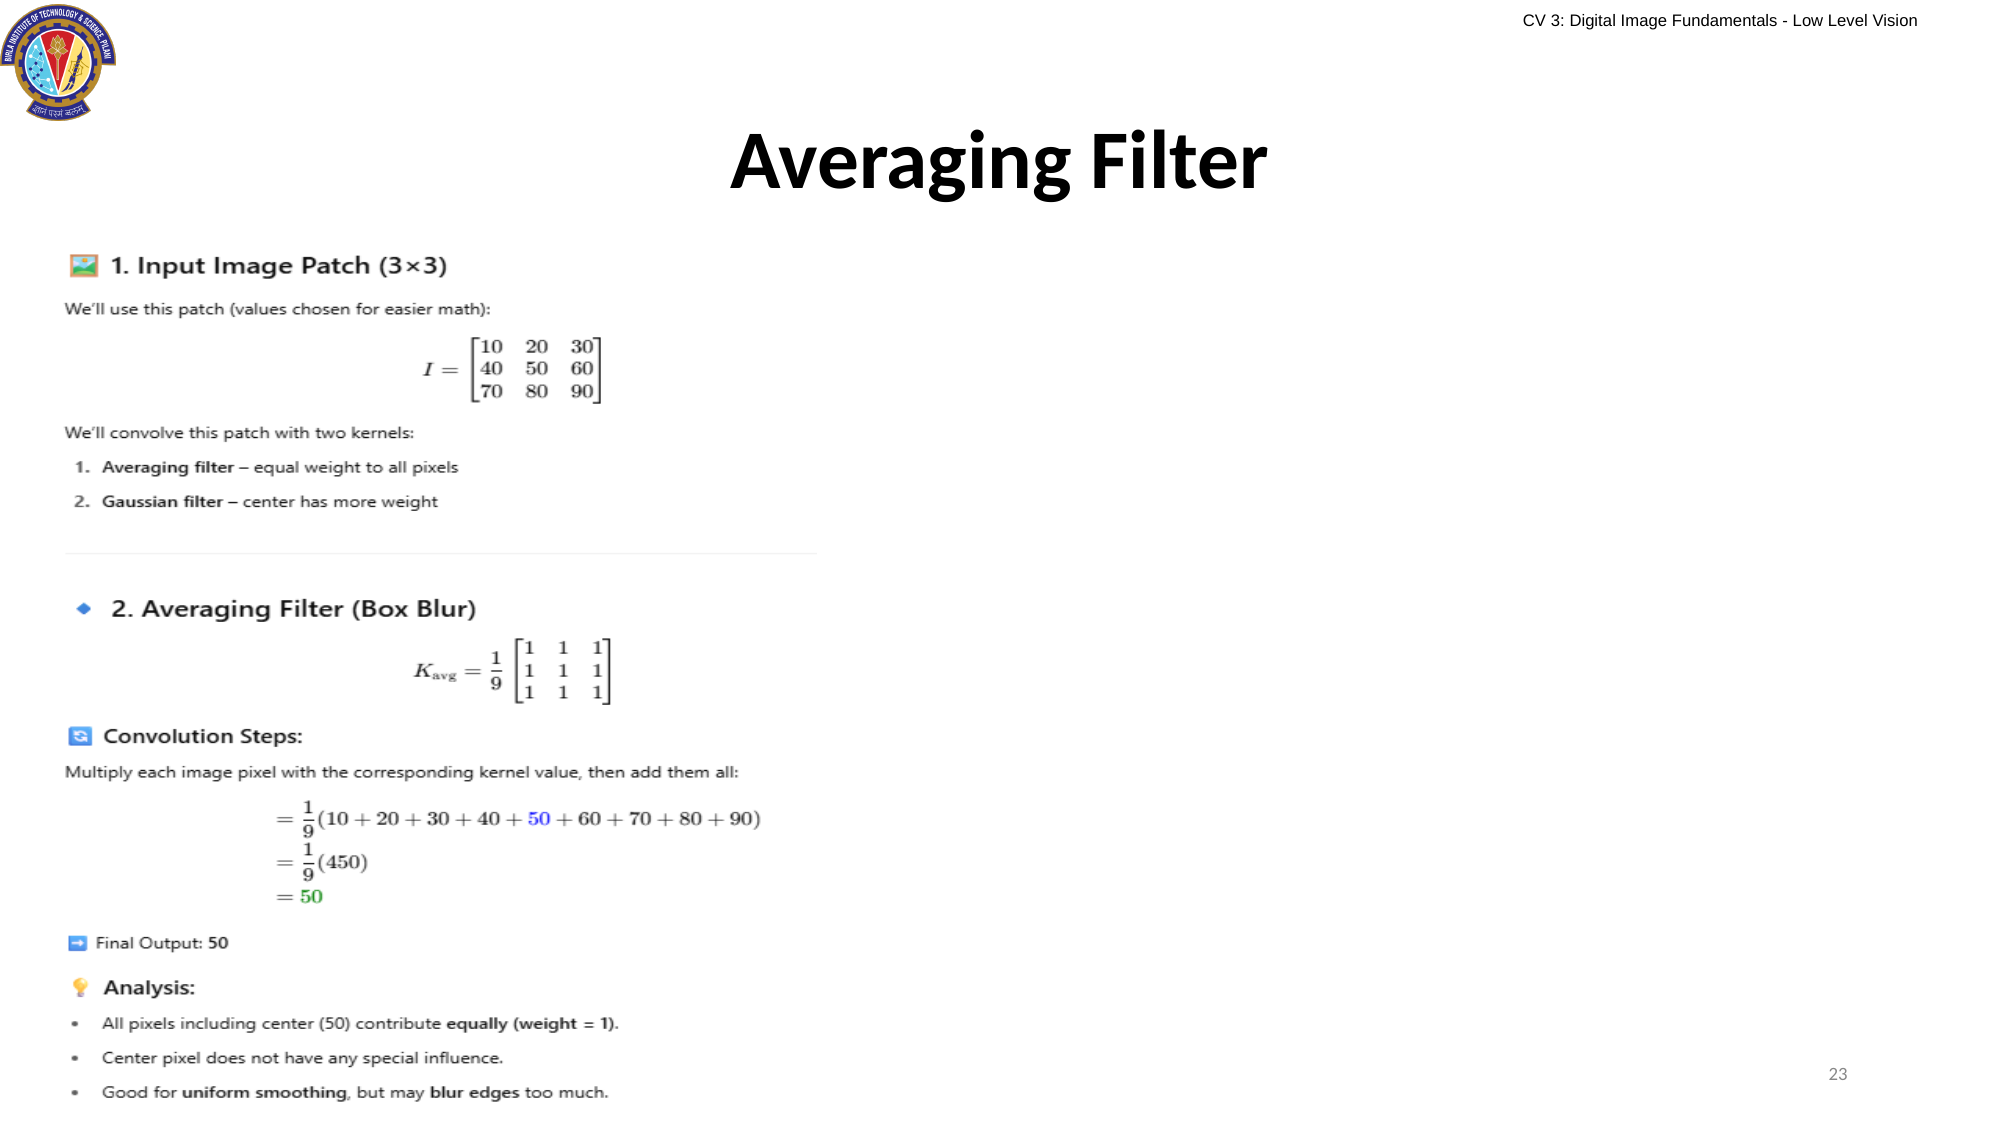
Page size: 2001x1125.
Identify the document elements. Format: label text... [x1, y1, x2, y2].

picture [0, 4, 116, 121]
title Averaging Filter [137, 59, 1863, 265]
picture [25, 215, 817, 1103]
slide_number 23 [1412, 1042, 1863, 1103]
